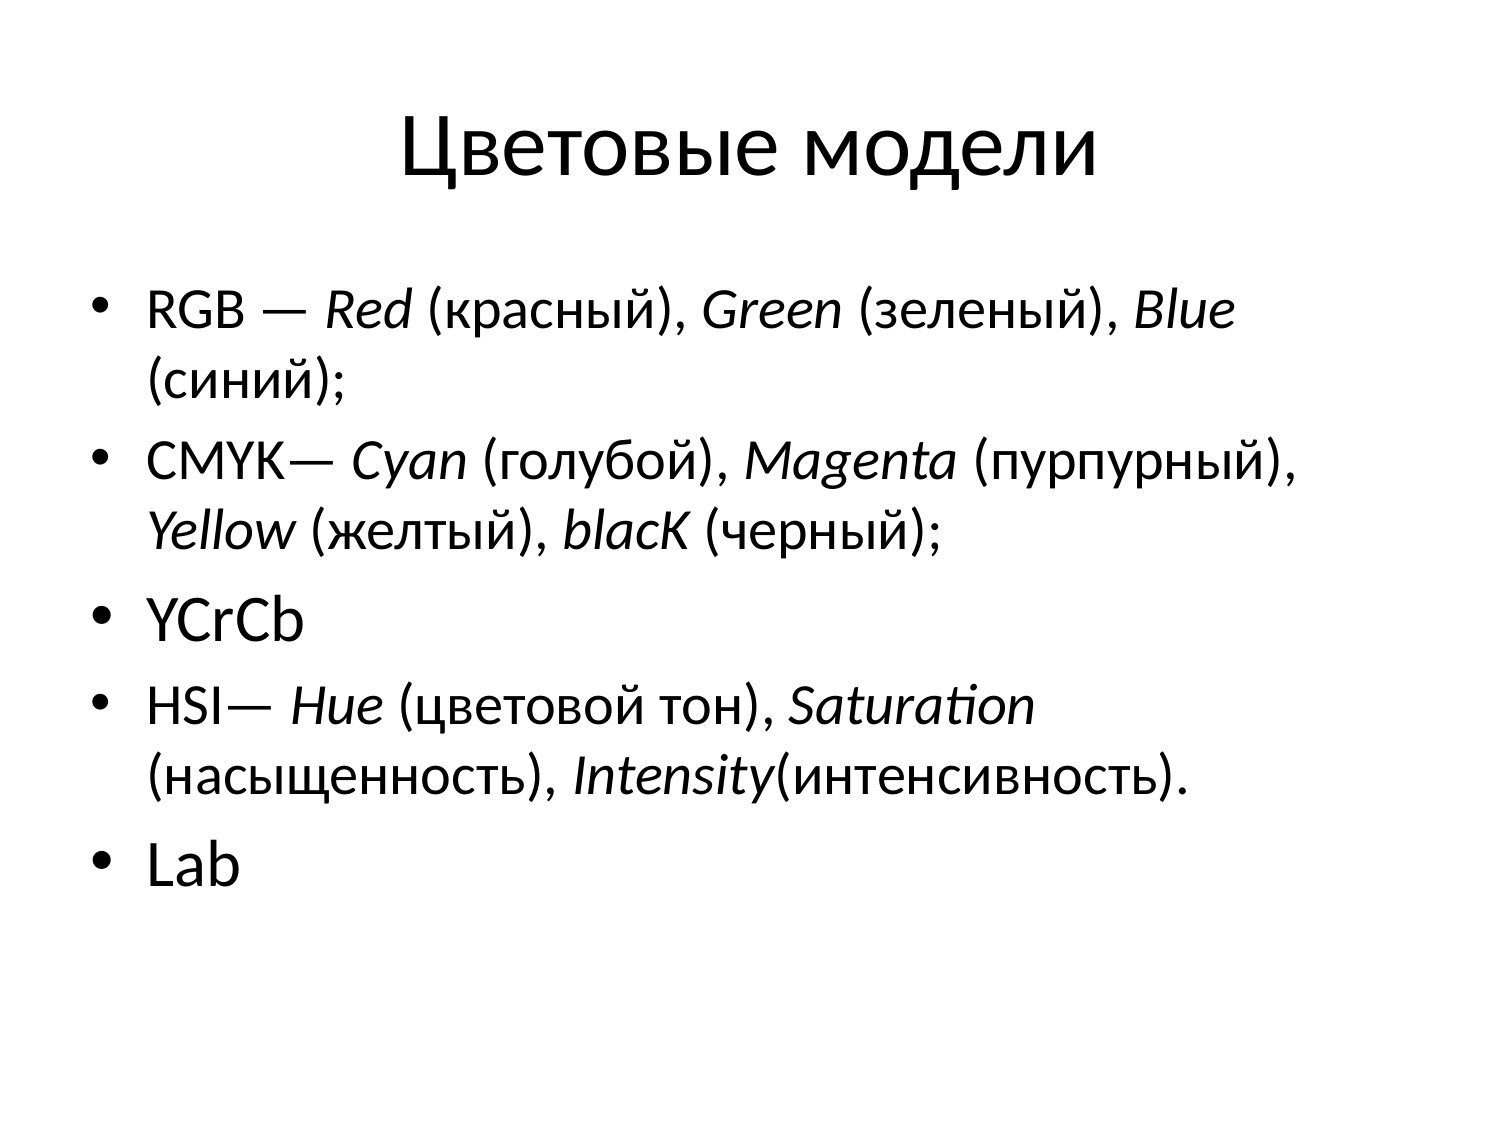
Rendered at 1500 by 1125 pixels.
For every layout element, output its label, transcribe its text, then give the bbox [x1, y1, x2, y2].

title Цветовые модели [75, 45, 1425, 233]
list RGB — Red (красный), Green (зеленый), Blue (синий); CMYK— Cyan (голубой), Magenta (пурпурный), Yellow (желтый), blacK (черный); YCrCb HSI— Hue (цветовой тон), Saturation (насыщенность), Intensity(интенсивность). Lab [75, 262, 1425, 1005]
